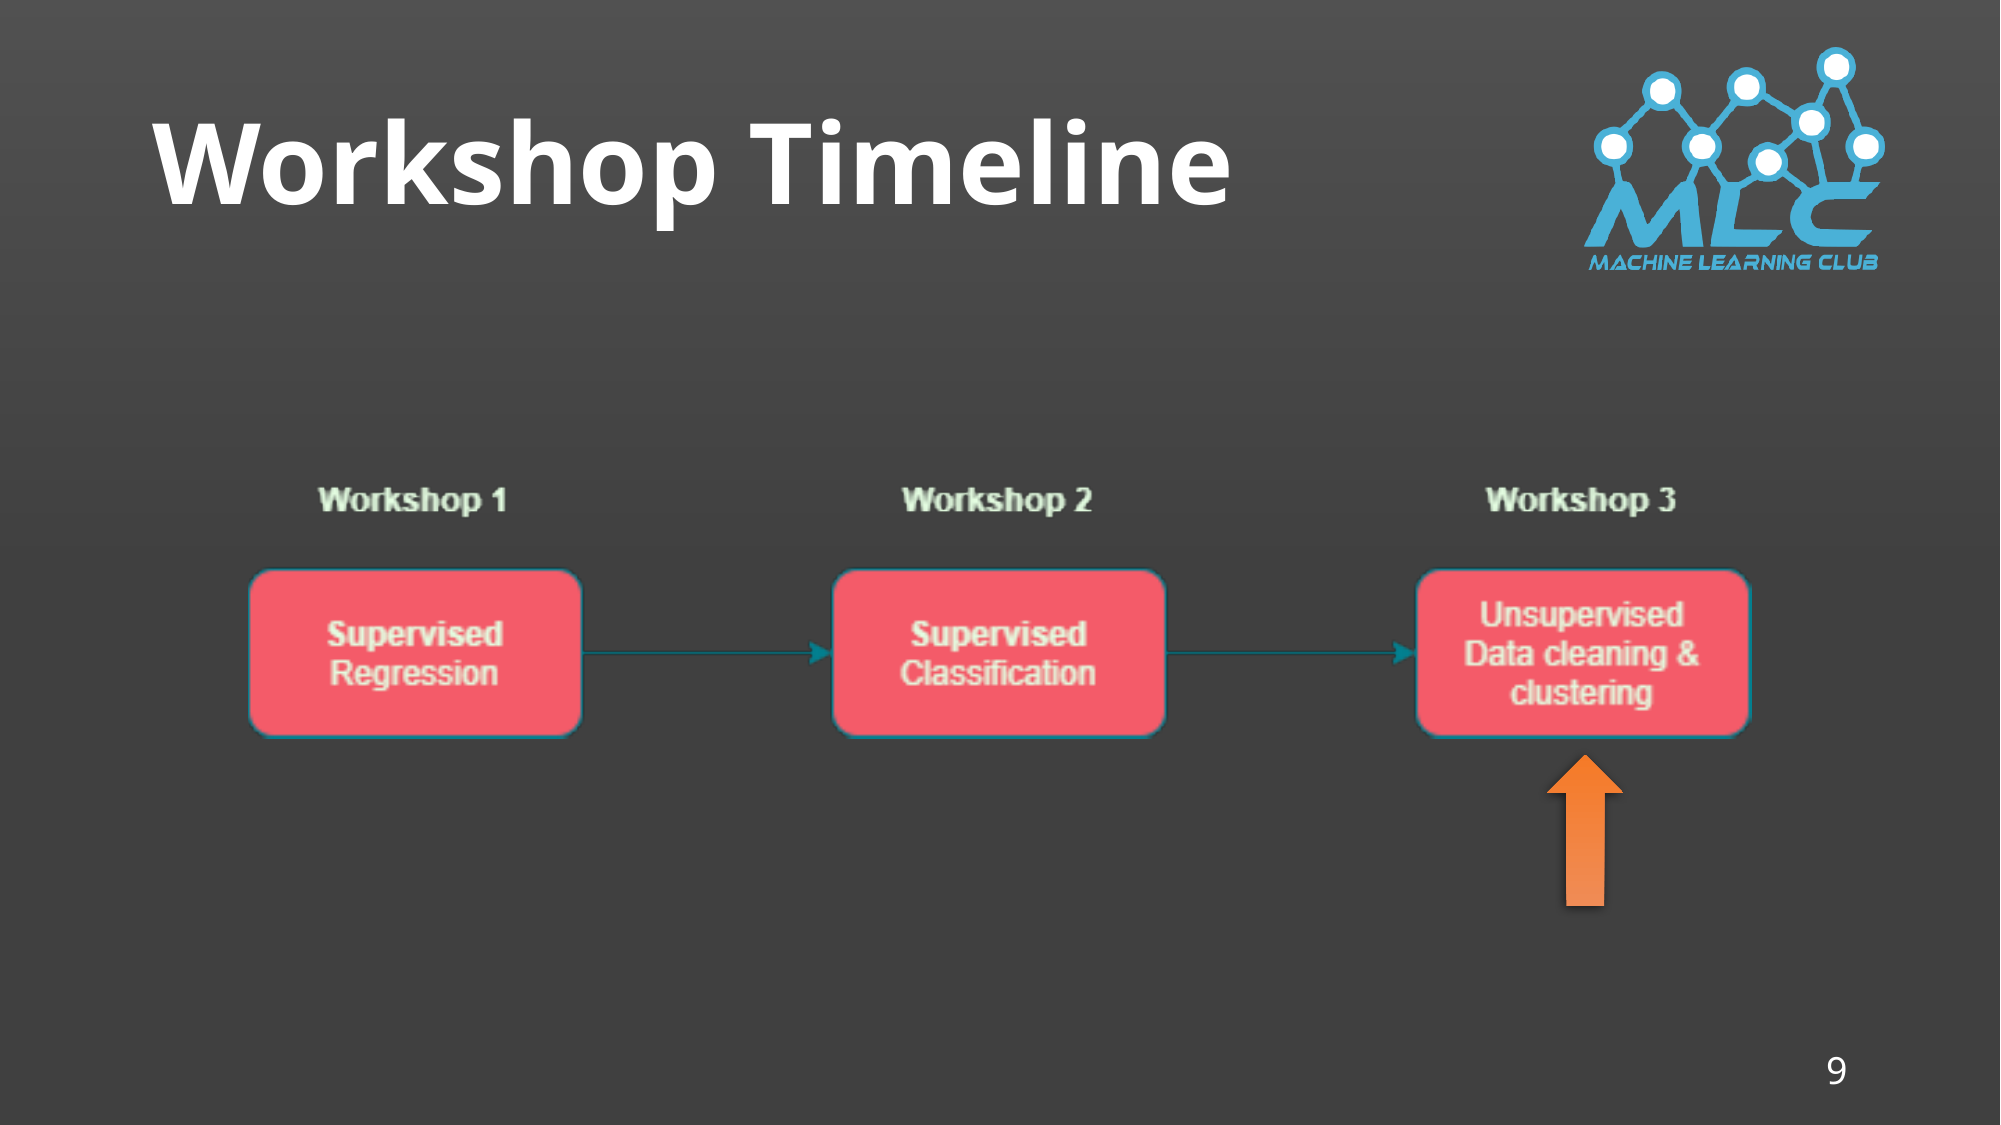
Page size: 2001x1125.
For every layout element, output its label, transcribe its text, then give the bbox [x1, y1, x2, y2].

title Workshop Timeline [137, 59, 1571, 278]
picture [1584, 47, 1885, 270]
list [248, 457, 1752, 739]
slide_number 9 [1412, 1042, 1863, 1103]
text_box [1547, 754, 1623, 907]
